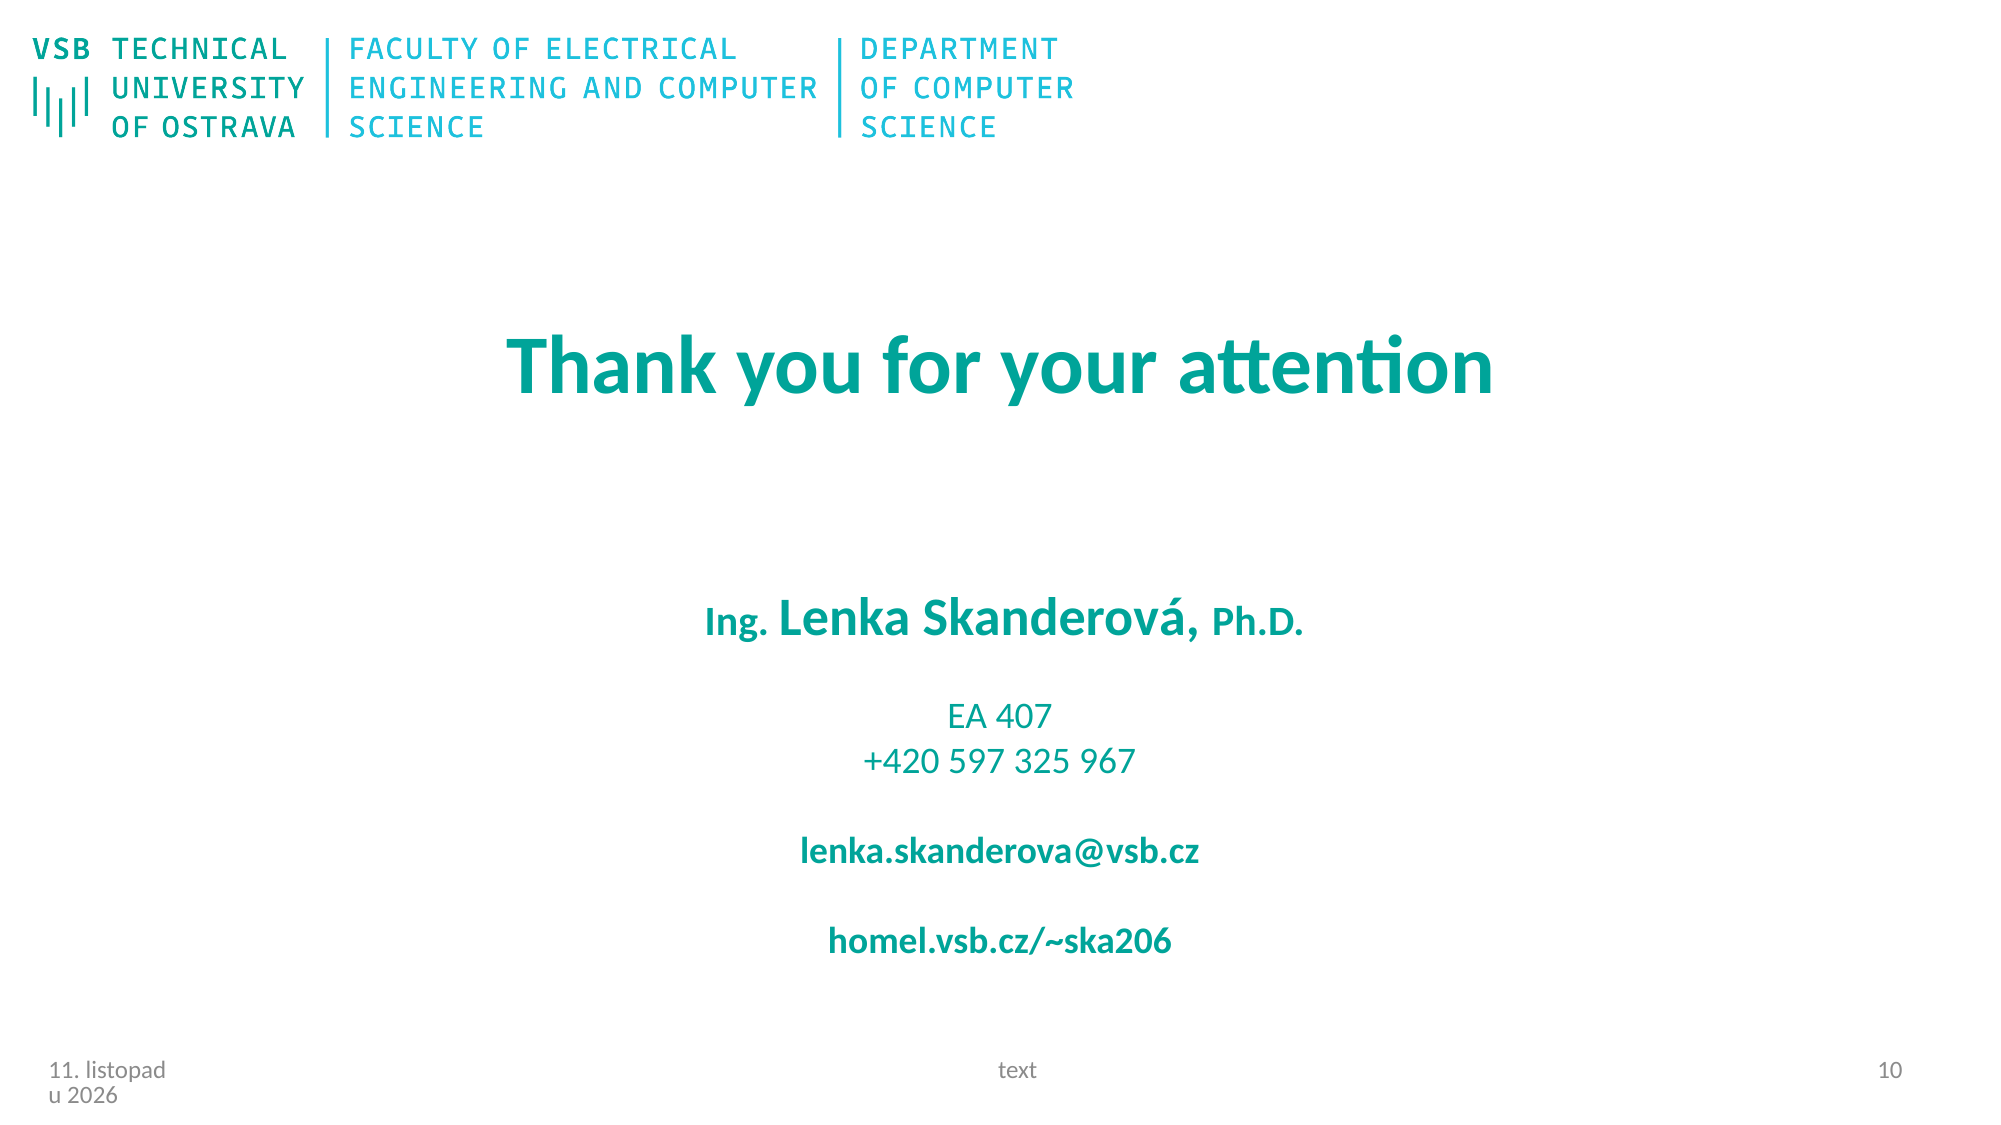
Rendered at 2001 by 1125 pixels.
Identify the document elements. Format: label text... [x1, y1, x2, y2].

picture [32, 37, 1073, 138]
text_box Ing. Lenka Skanderová, Ph.D. EA 407 +420 597 325 967 lenka.skanderova@vsb.cz homel.vsb.cz/~ska206 [500, 574, 1500, 969]
footer text [202, 1042, 1833, 1094]
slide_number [33, 1042, 186, 1094]
slide_number 9 [1862, 1042, 1963, 1094]
text_box Thank you for your attention [33, 303, 1969, 418]
